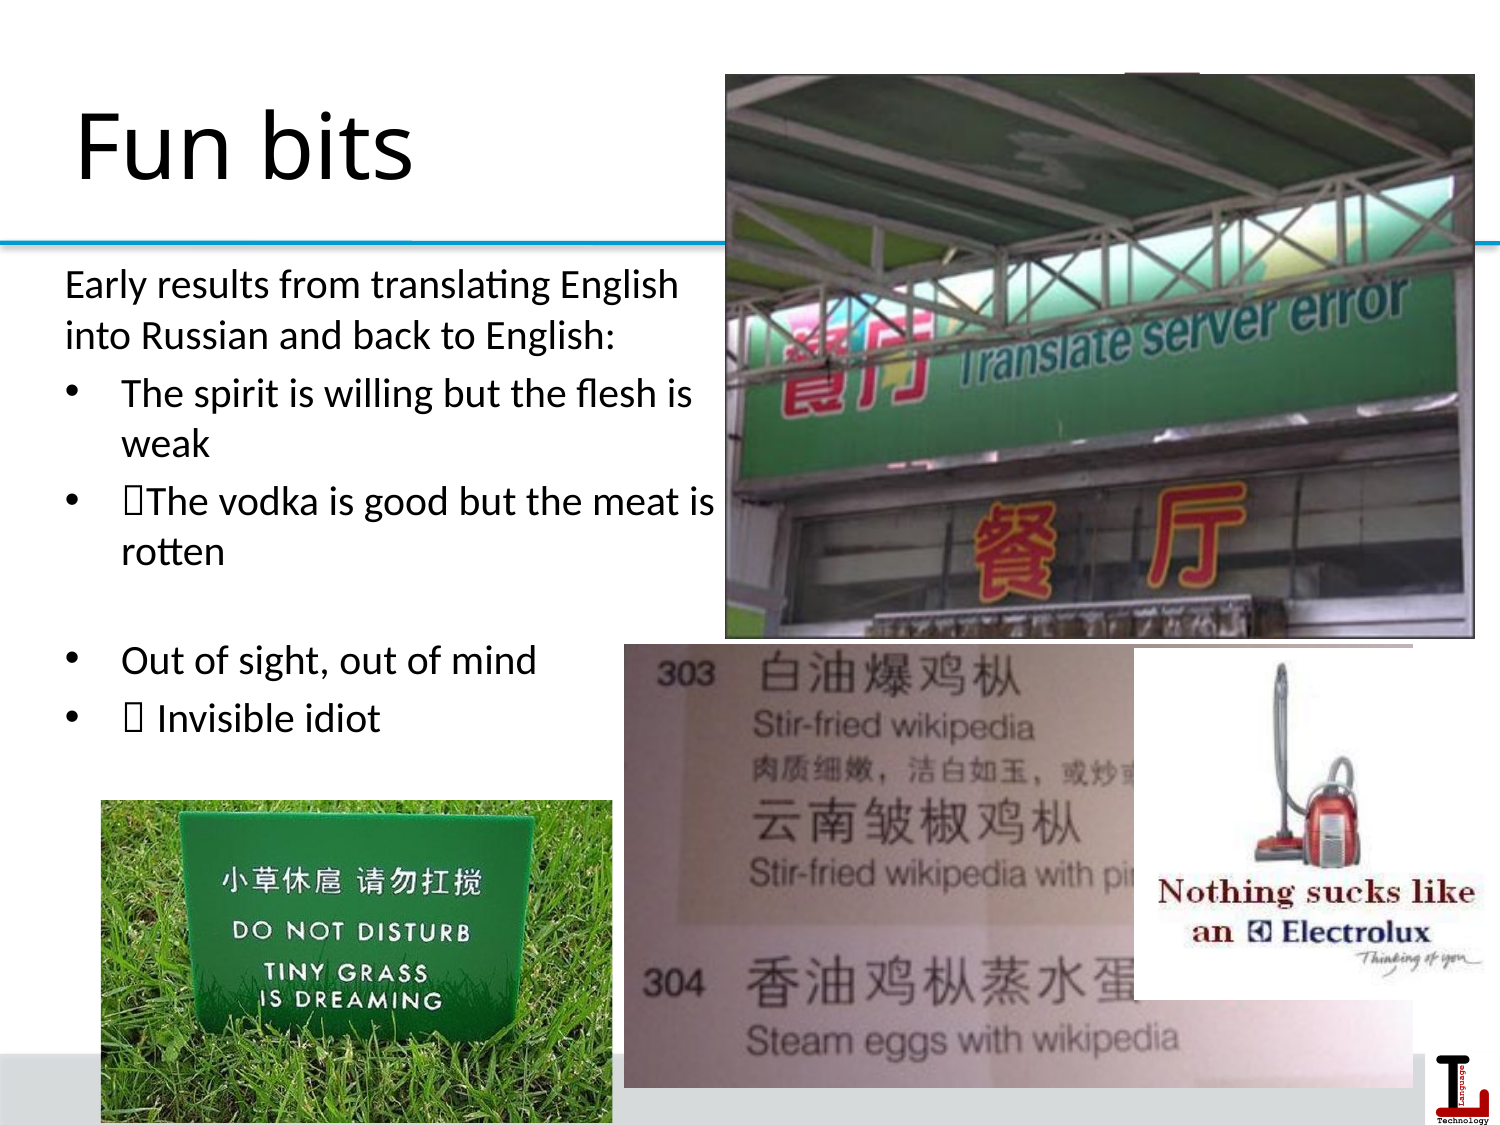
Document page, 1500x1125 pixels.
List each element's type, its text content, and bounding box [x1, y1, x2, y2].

picture [1425, 1052, 1500, 1125]
picture [624, 643, 1500, 1088]
picture [724, 74, 1476, 639]
title Fun bits [58, 80, 719, 218]
list Early results from translating English into Russian and back to English: The spirit is willing but the flesh is weak The vodka is good but the meat is rotten Out of sight, out of mind  Invisible idiot [50, 249, 719, 1047]
picture [100, 799, 613, 1124]
